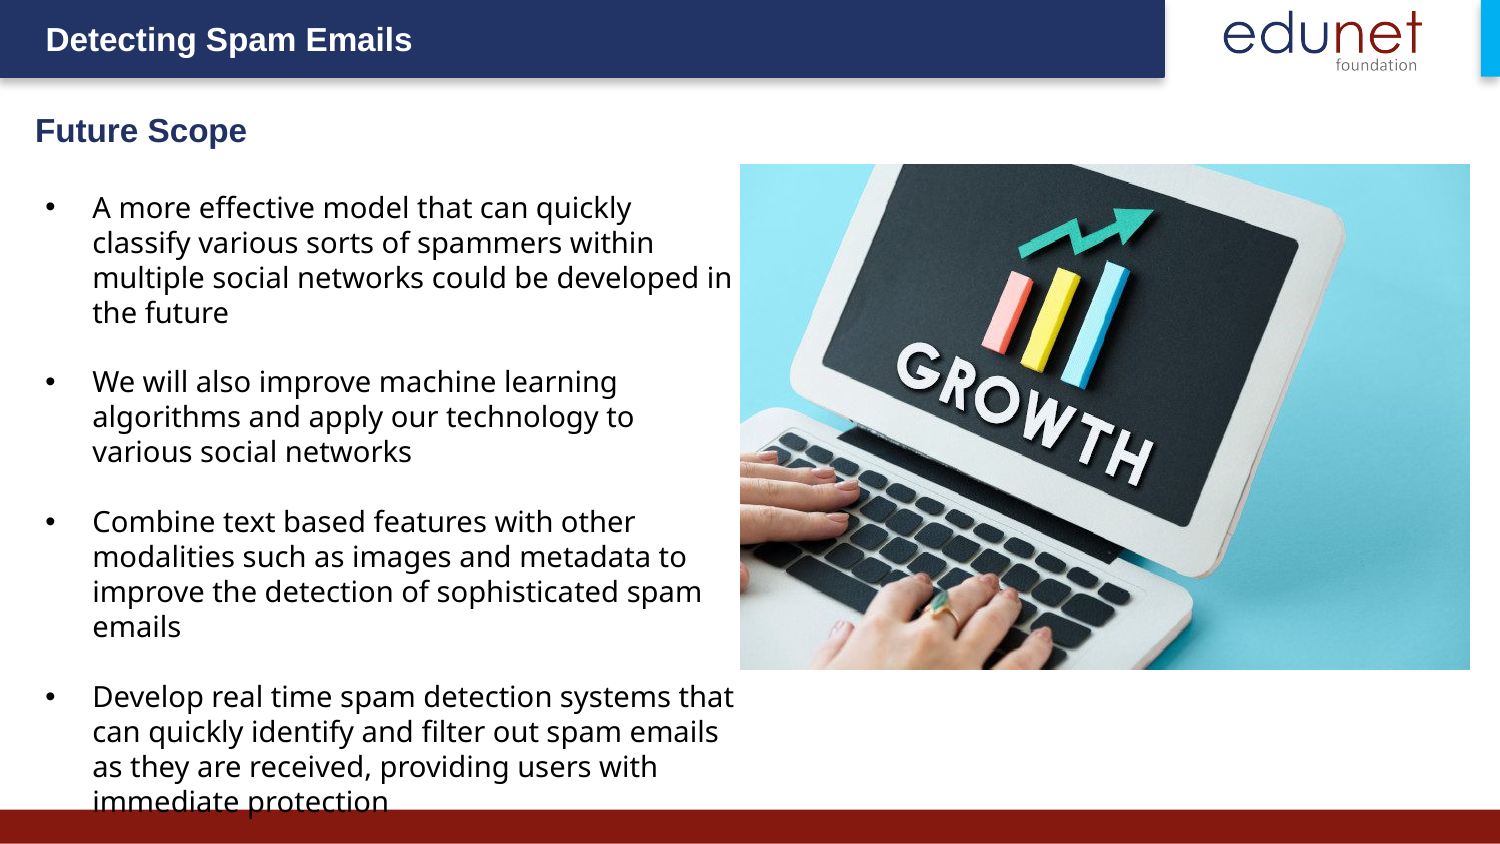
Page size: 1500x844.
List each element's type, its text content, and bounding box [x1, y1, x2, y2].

picture [1219, 8, 1424, 75]
picture [740, 164, 1470, 670]
text_box Future Scope [20, 94, 750, 147]
text_box A more effective model that can quickly classify various sorts of spammers within multiple social networks could be developed in the future We will also improve machine learning algorithms and apply our technology to various social networks Combine text based features with other modalities such as images and metadata to improve the detection of sophisticated spam emails Develop real time spam detection systems that can quickly identify and filter out spam emails as they are received, providing users with immediate protection [30, 174, 750, 844]
